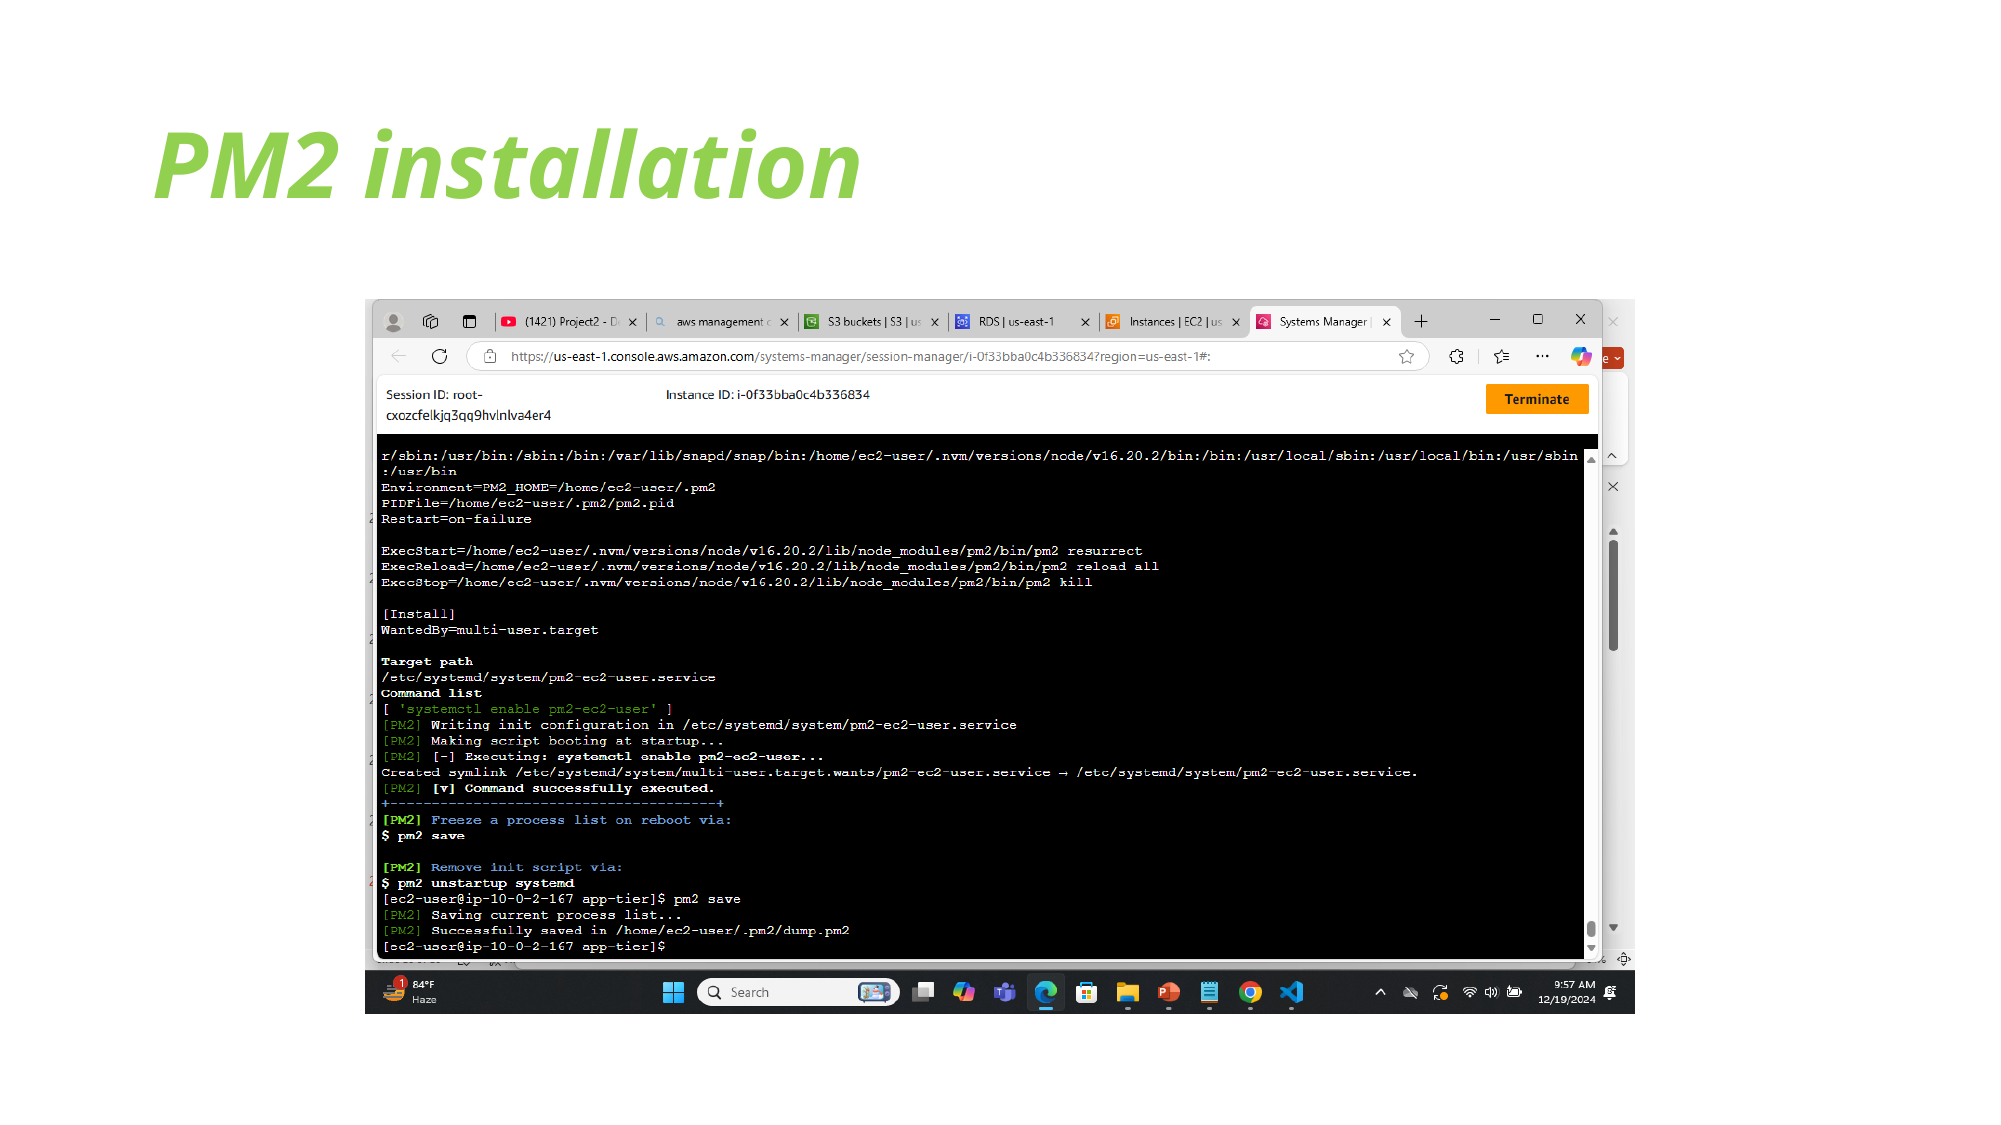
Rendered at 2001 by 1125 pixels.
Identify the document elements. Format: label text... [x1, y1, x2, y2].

title PM2 installation [137, 59, 1863, 278]
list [364, 298, 1636, 1014]
